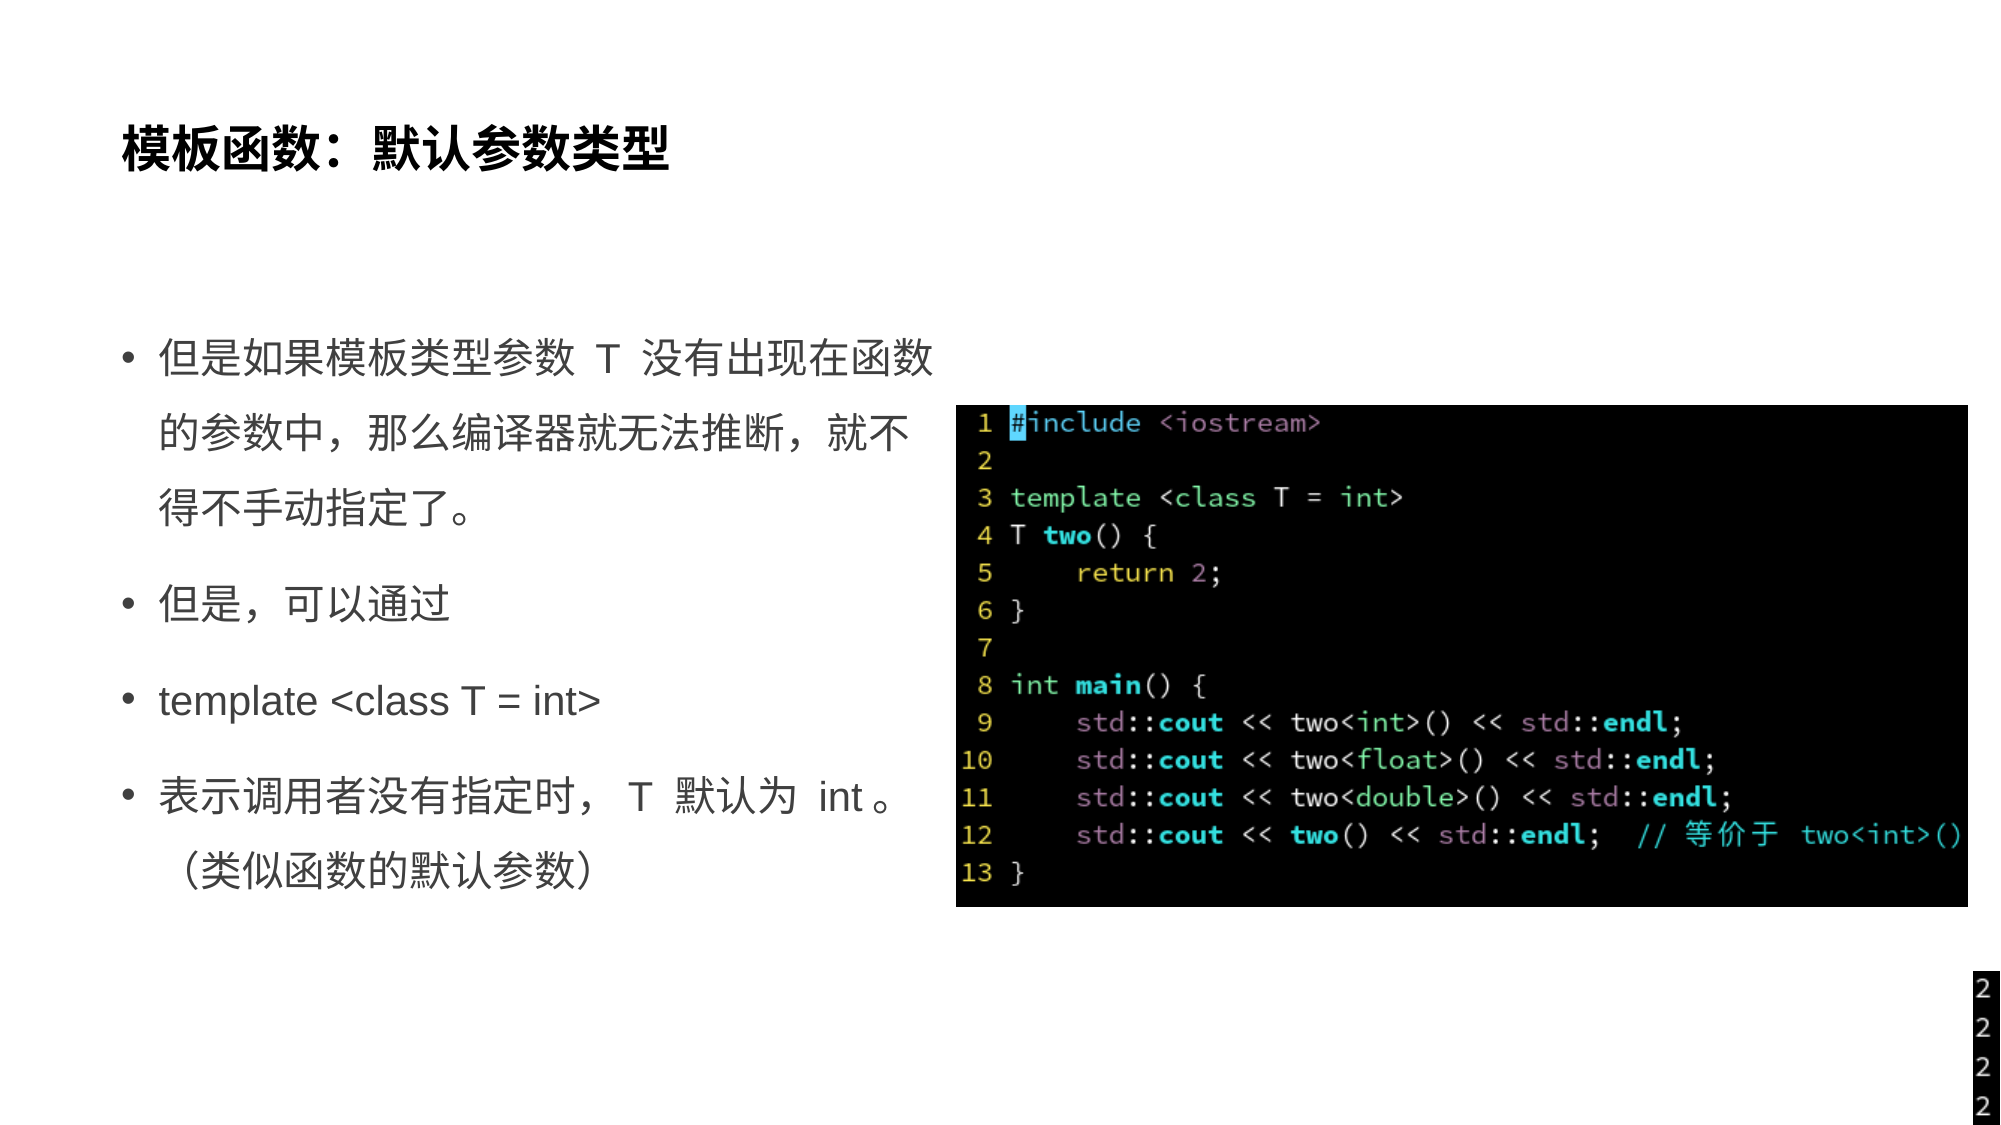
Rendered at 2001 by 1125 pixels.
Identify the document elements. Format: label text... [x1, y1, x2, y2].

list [956, 405, 1968, 908]
title 模板函数：默认参数类型 [106, 42, 1832, 260]
picture [1973, 971, 2000, 1125]
list 但是如果模板类型参数 T 没有出现在函数的参数中，那么编译器就无法推断，就不得不手动指定了。 但是，可以通过 template <class T = int> 表示调用者没有指定时，T 默认为 int。（类似函数的默认参数） [106, 299, 957, 1014]
